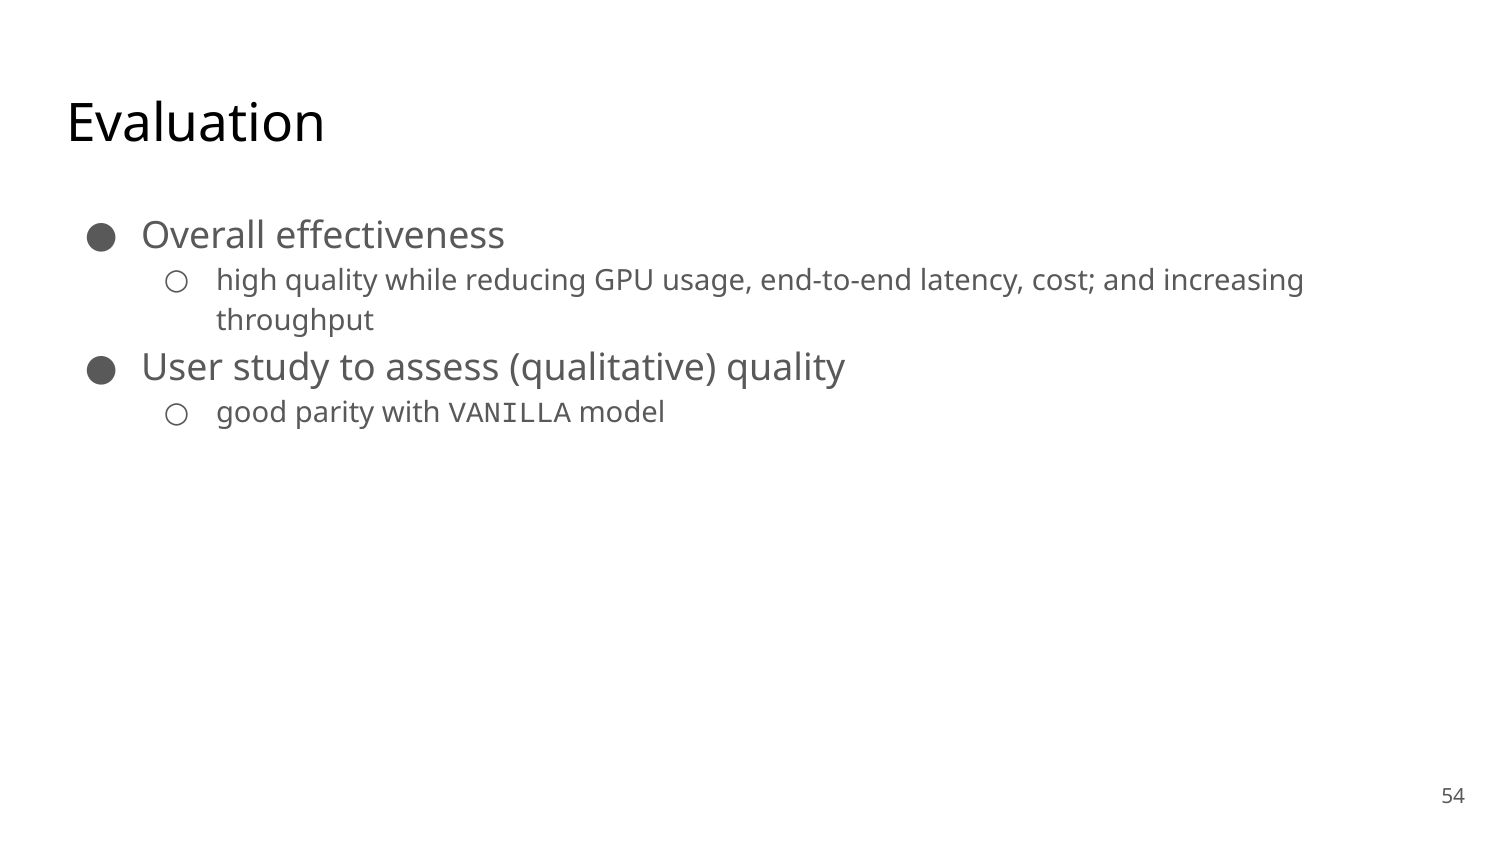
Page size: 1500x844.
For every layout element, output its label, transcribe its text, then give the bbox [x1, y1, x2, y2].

title Evaluation [51, 72, 1449, 167]
list Overall effectiveness high quality while reducing GPU usage, end-to-end latency, cost; and increasing throughput User study to assess (qualitative) quality good parity with VANILLA model [51, 189, 1449, 750]
slide_number ‹#› [1389, 764, 1480, 830]
